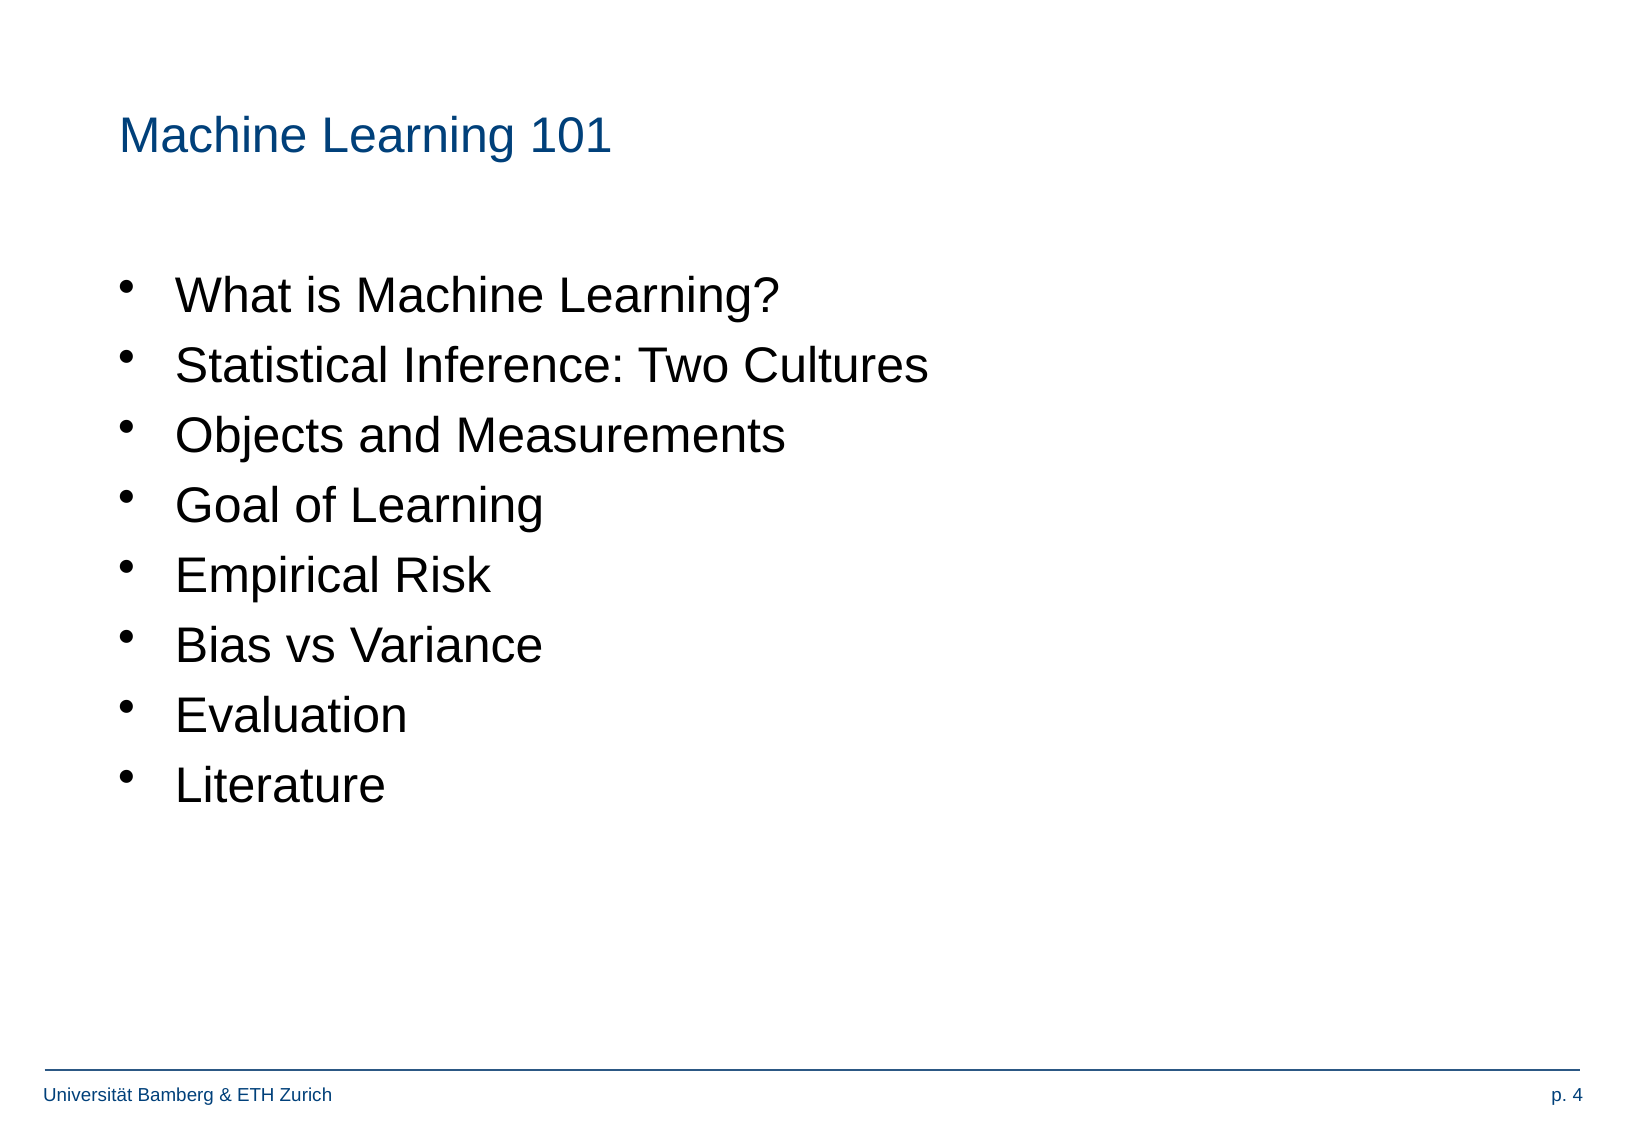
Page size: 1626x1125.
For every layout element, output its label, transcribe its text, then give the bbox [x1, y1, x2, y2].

list What is Machine Learning? Statistical Inference: Two Cultures Objects and Measurements Goal of Learning Empirical Risk Bias vs Variance Evaluation Literature [103, 255, 1557, 1047]
title Machine Learning 101 [103, 44, 1415, 220]
